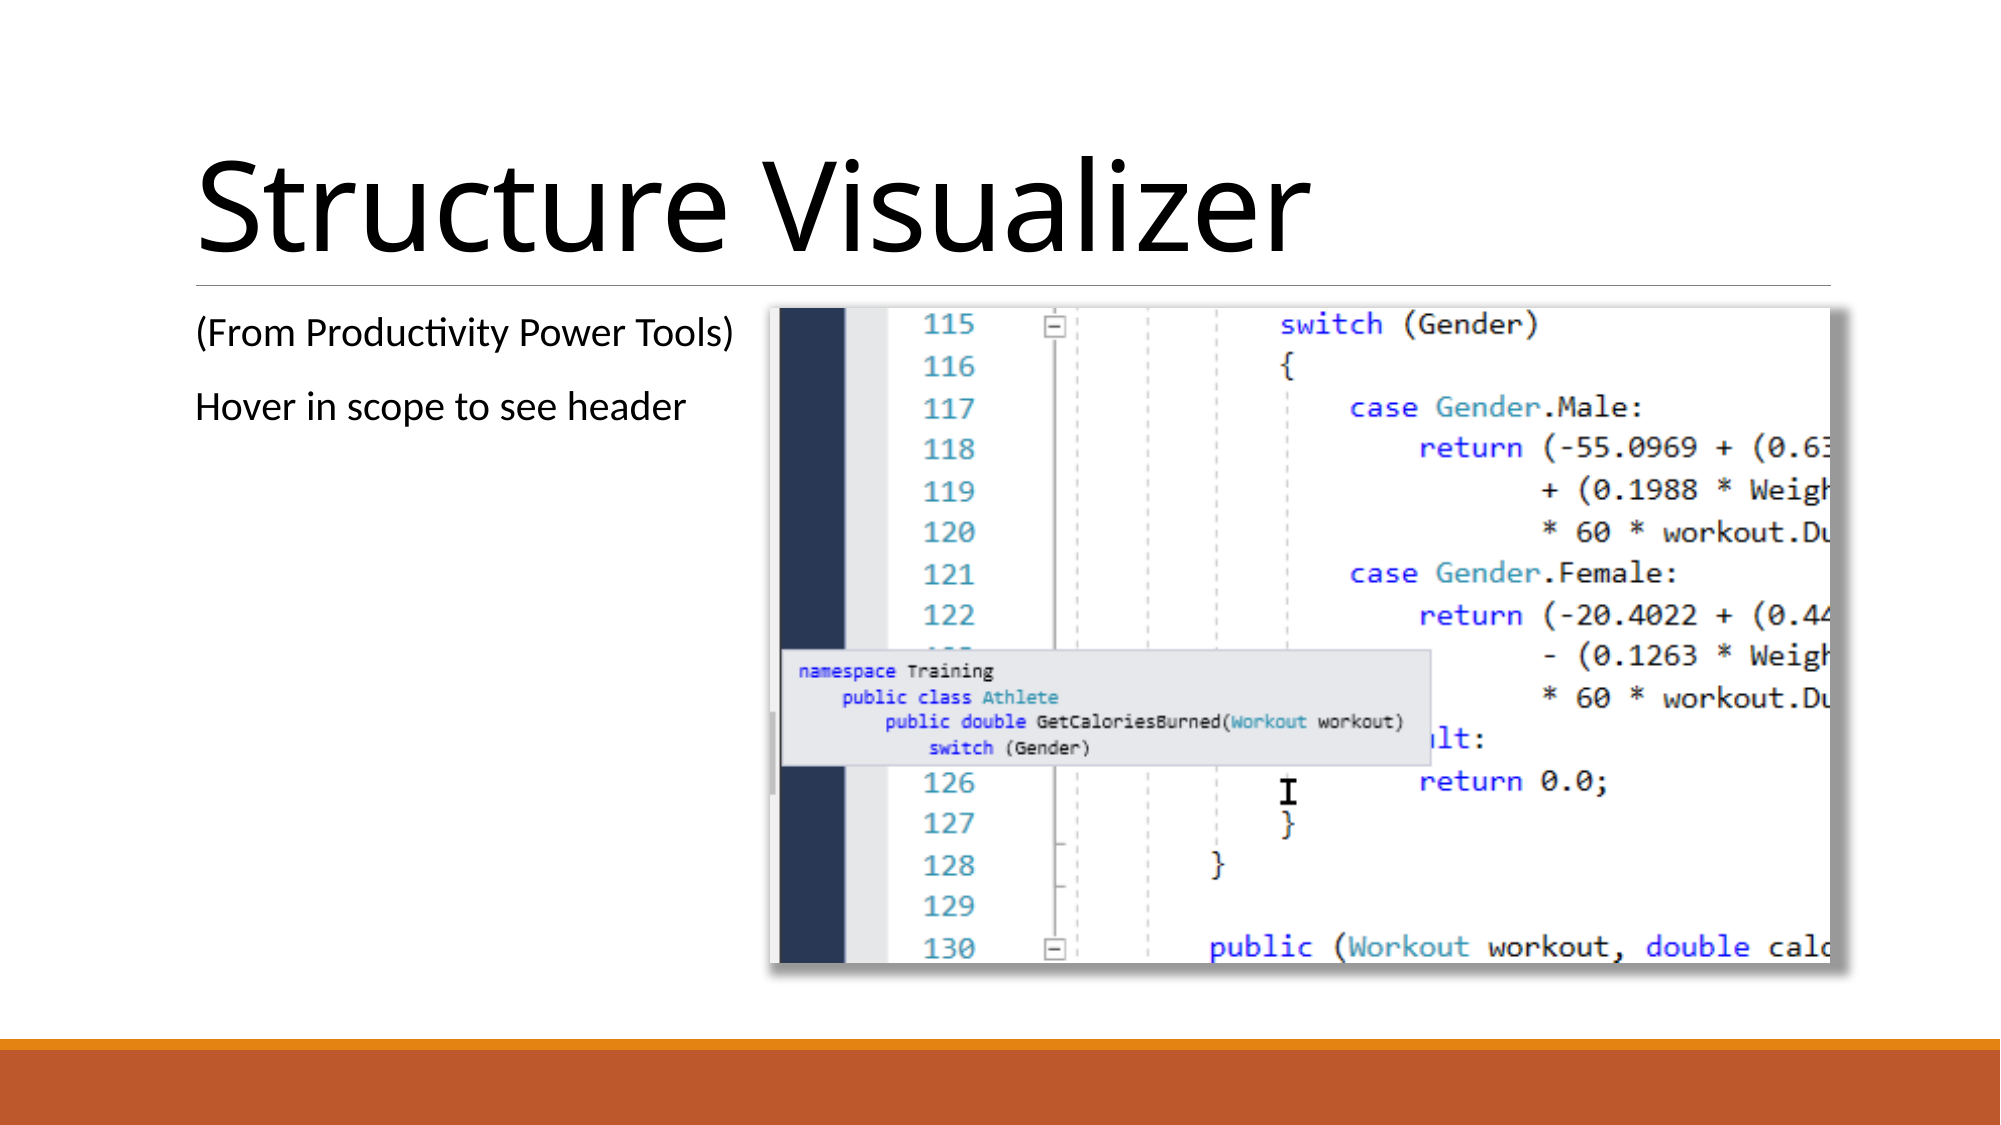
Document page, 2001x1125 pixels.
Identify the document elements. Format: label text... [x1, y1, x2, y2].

title Structure Visualizer [180, 47, 1830, 285]
picture [769, 308, 1831, 964]
list (From Productivity Power Tools) Hover in scope to see header [180, 302, 771, 963]
